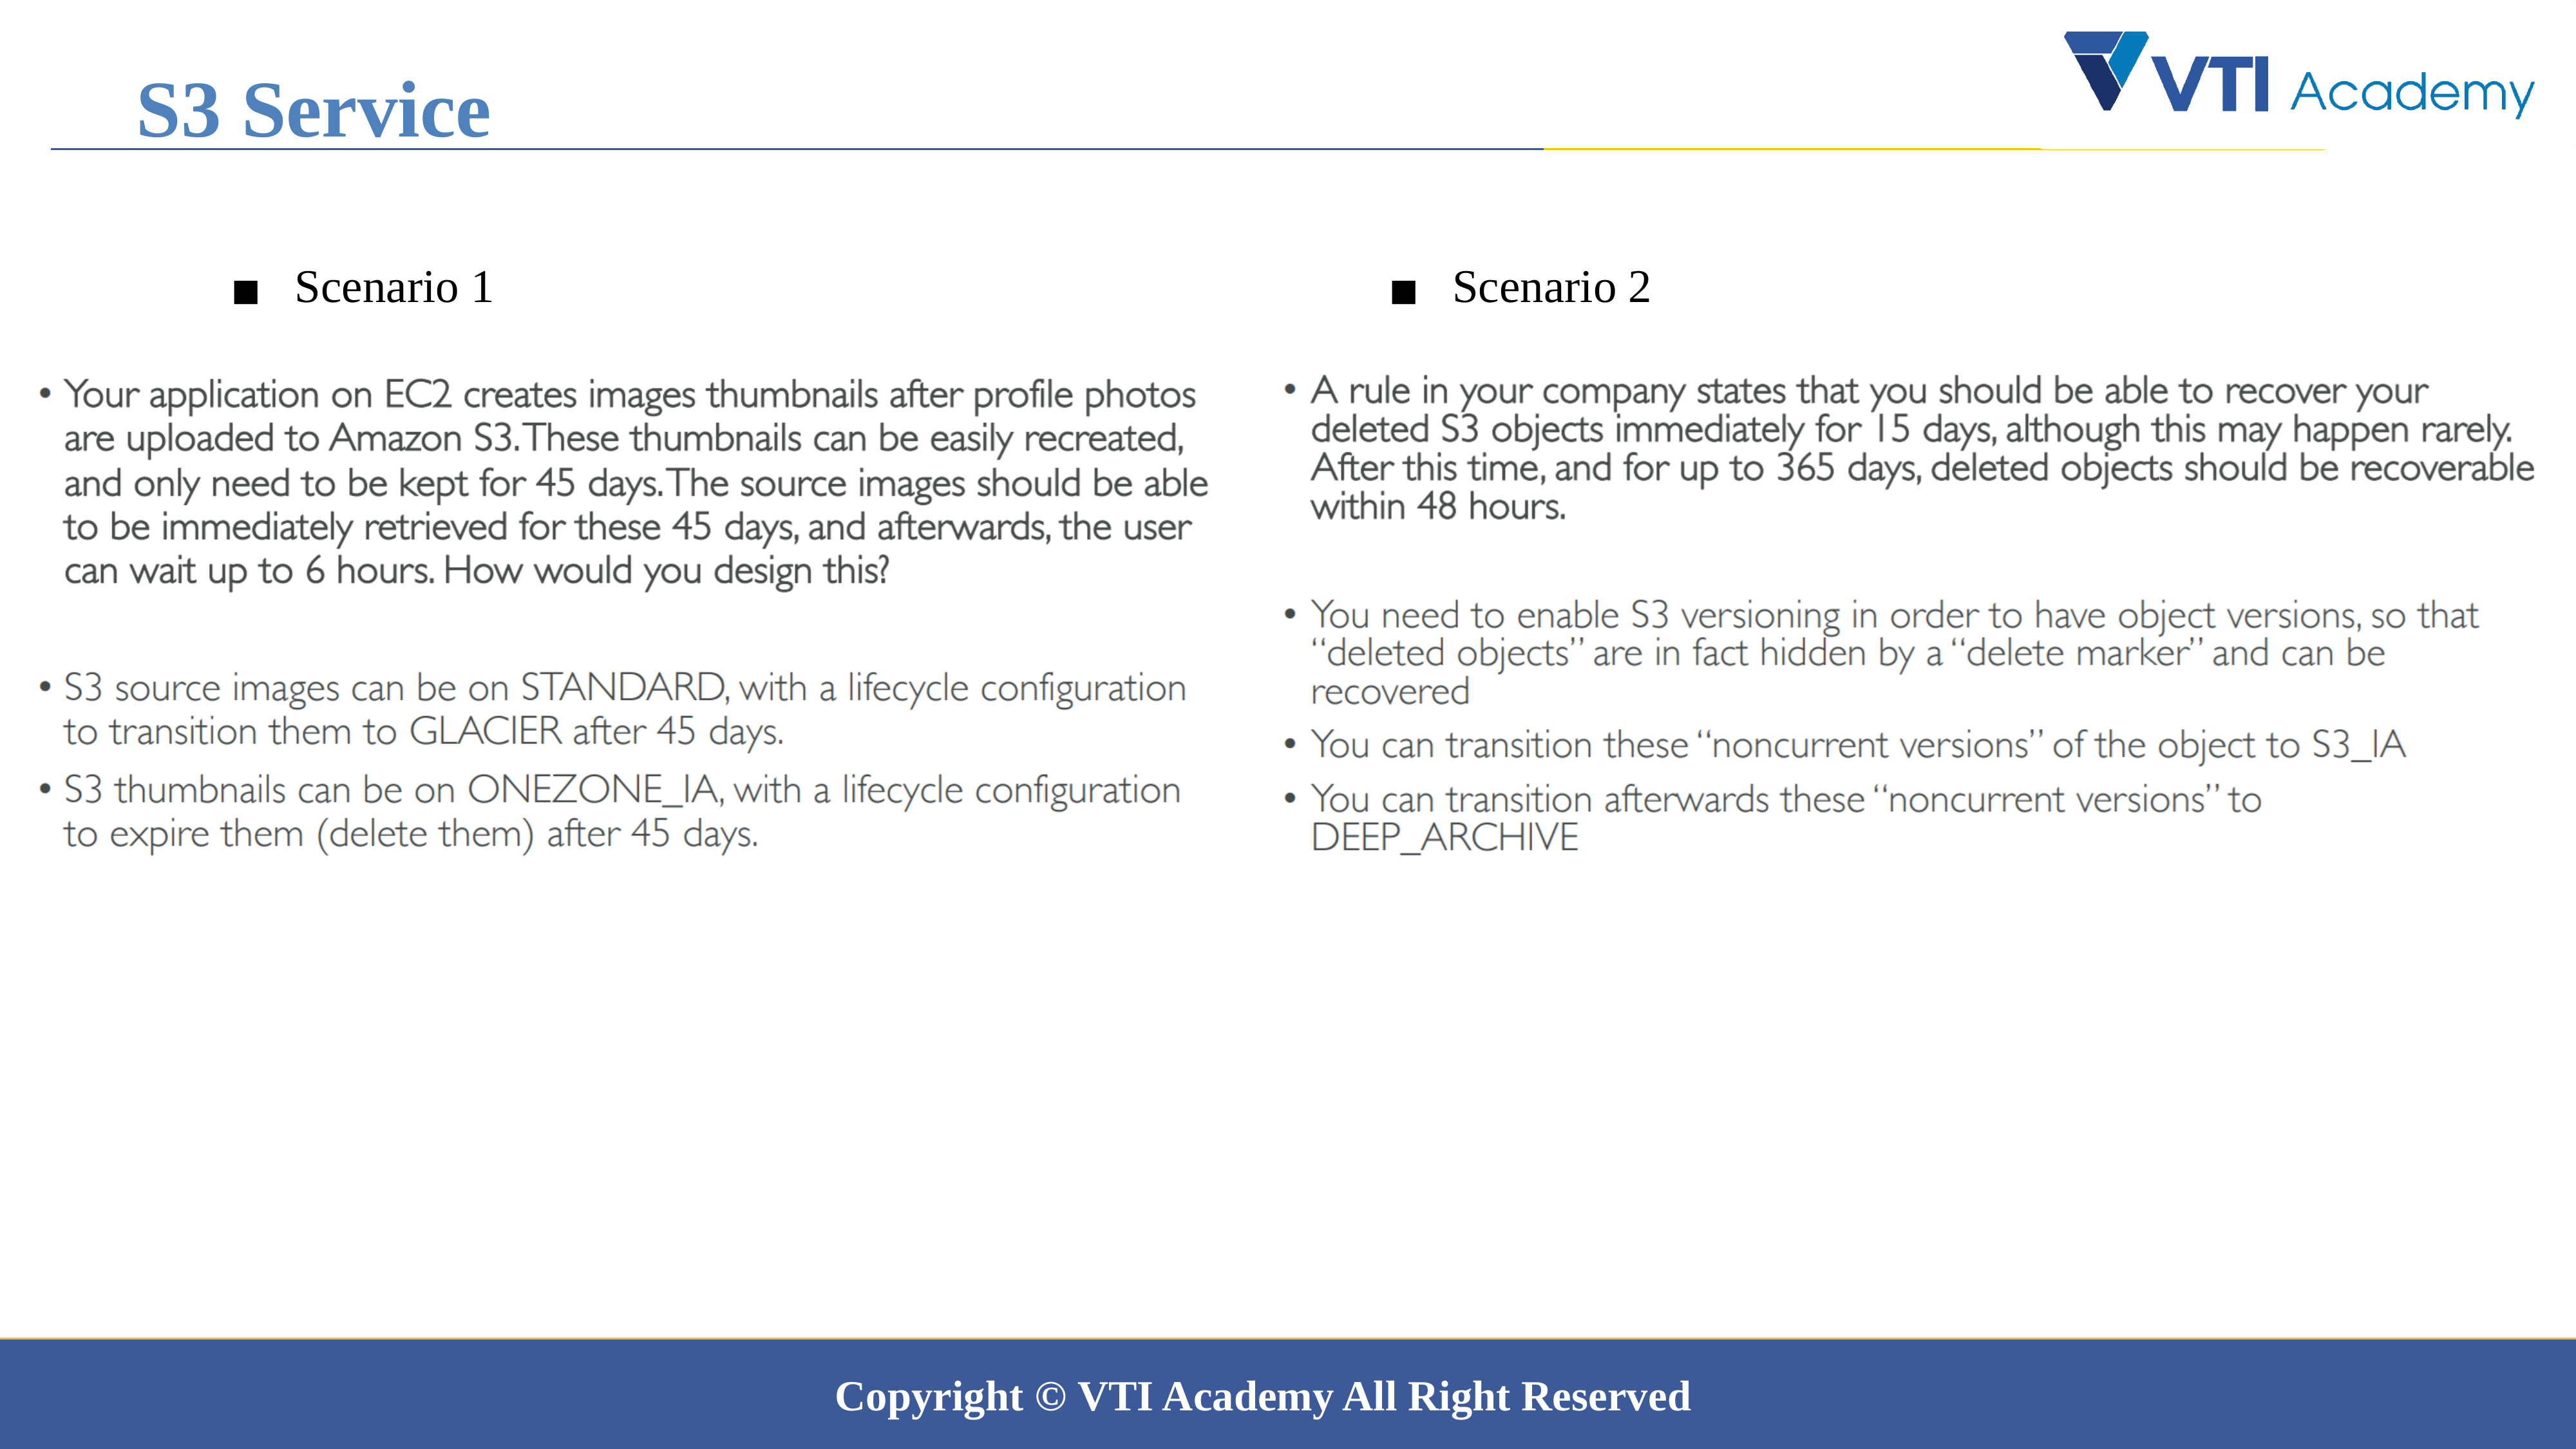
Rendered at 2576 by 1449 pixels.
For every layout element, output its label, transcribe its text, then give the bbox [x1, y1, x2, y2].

text_box Scenario 2 [1284, 250, 1732, 350]
picture [1268, 365, 2544, 866]
text_box Scenario 1 [126, 250, 575, 350]
picture [2034, 0, 2576, 149]
picture [28, 365, 1219, 866]
text_box S3 Service [126, 60, 640, 149]
